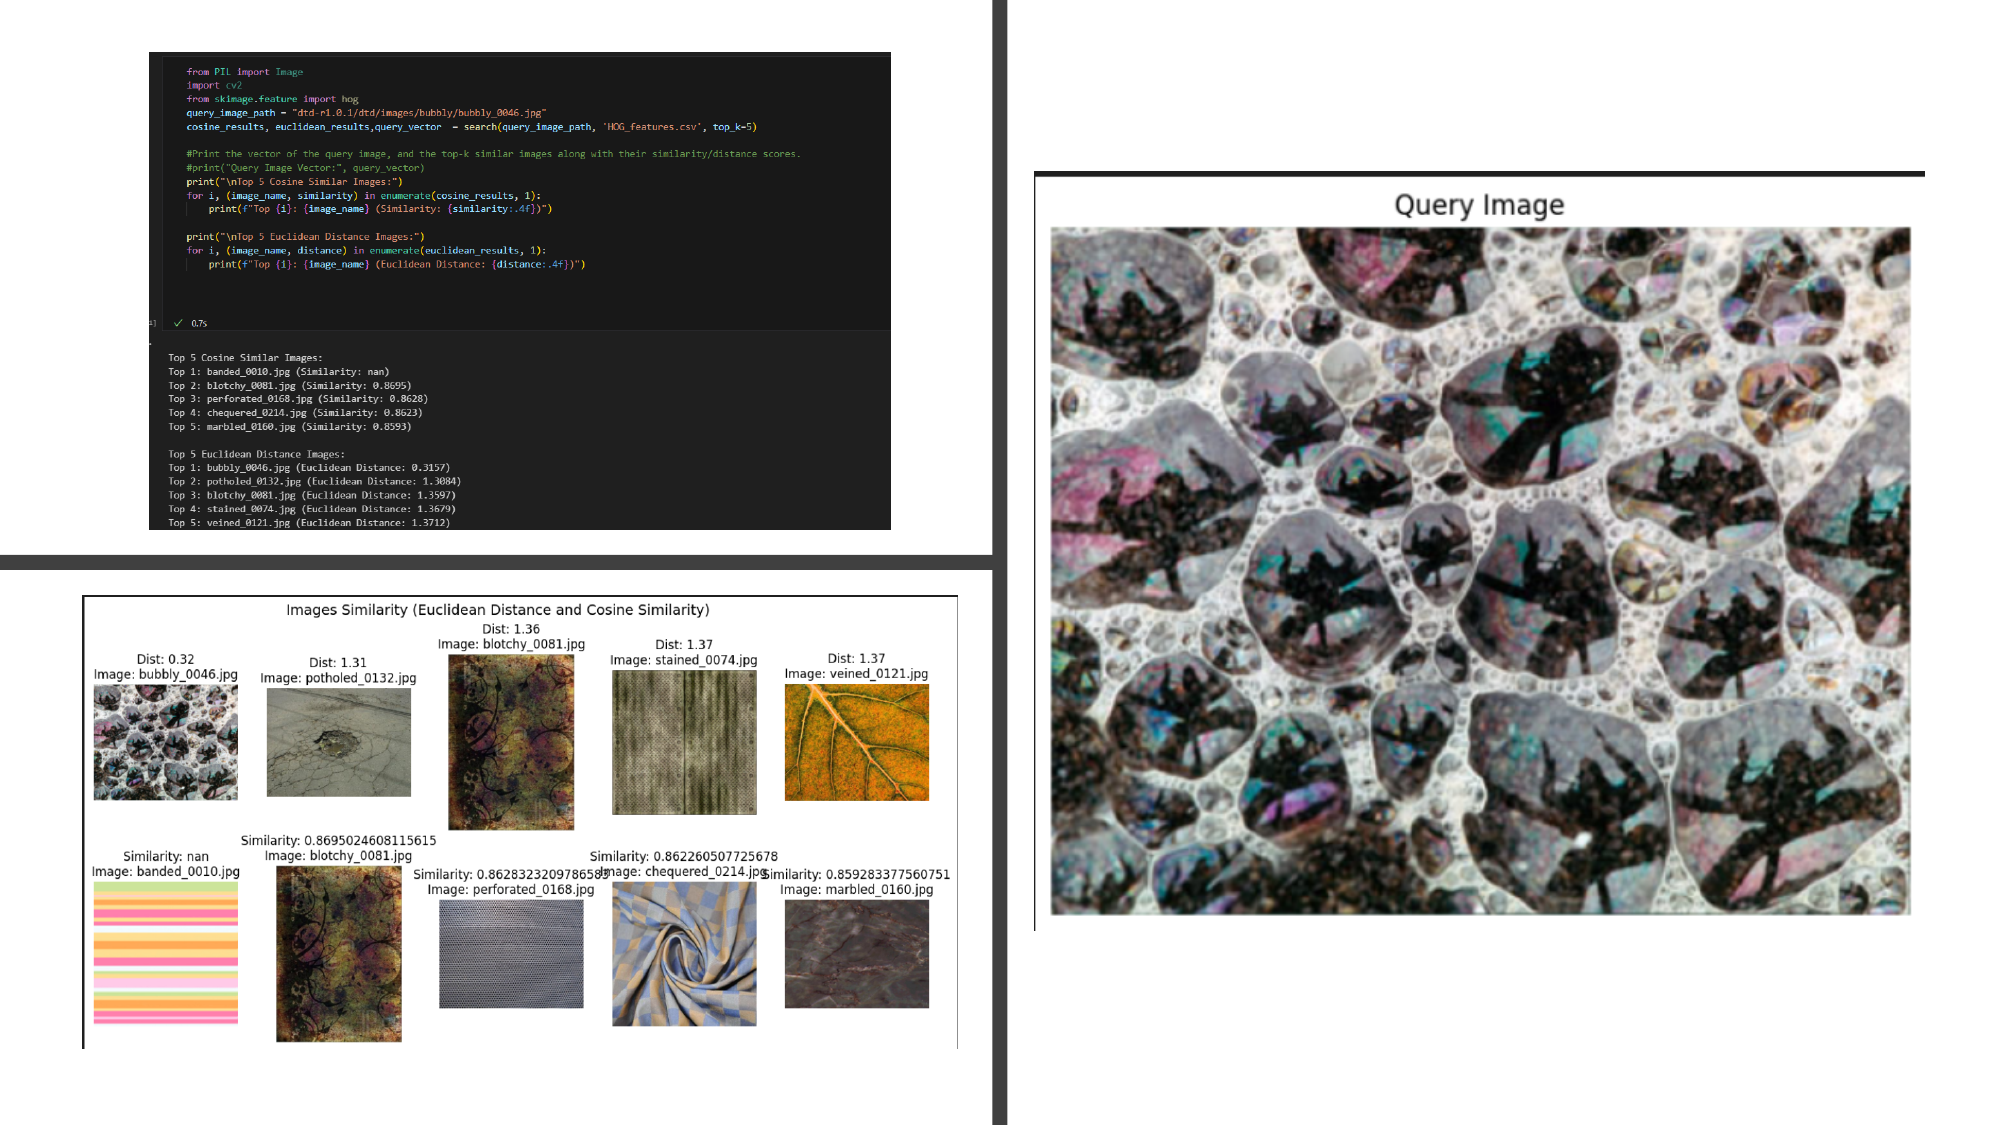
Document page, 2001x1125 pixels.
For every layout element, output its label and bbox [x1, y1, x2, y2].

text_box [0, 554, 1006, 571]
picture [82, 595, 958, 1049]
picture [1034, 171, 1925, 931]
picture [149, 52, 891, 530]
text_box [991, 0, 1008, 1125]
